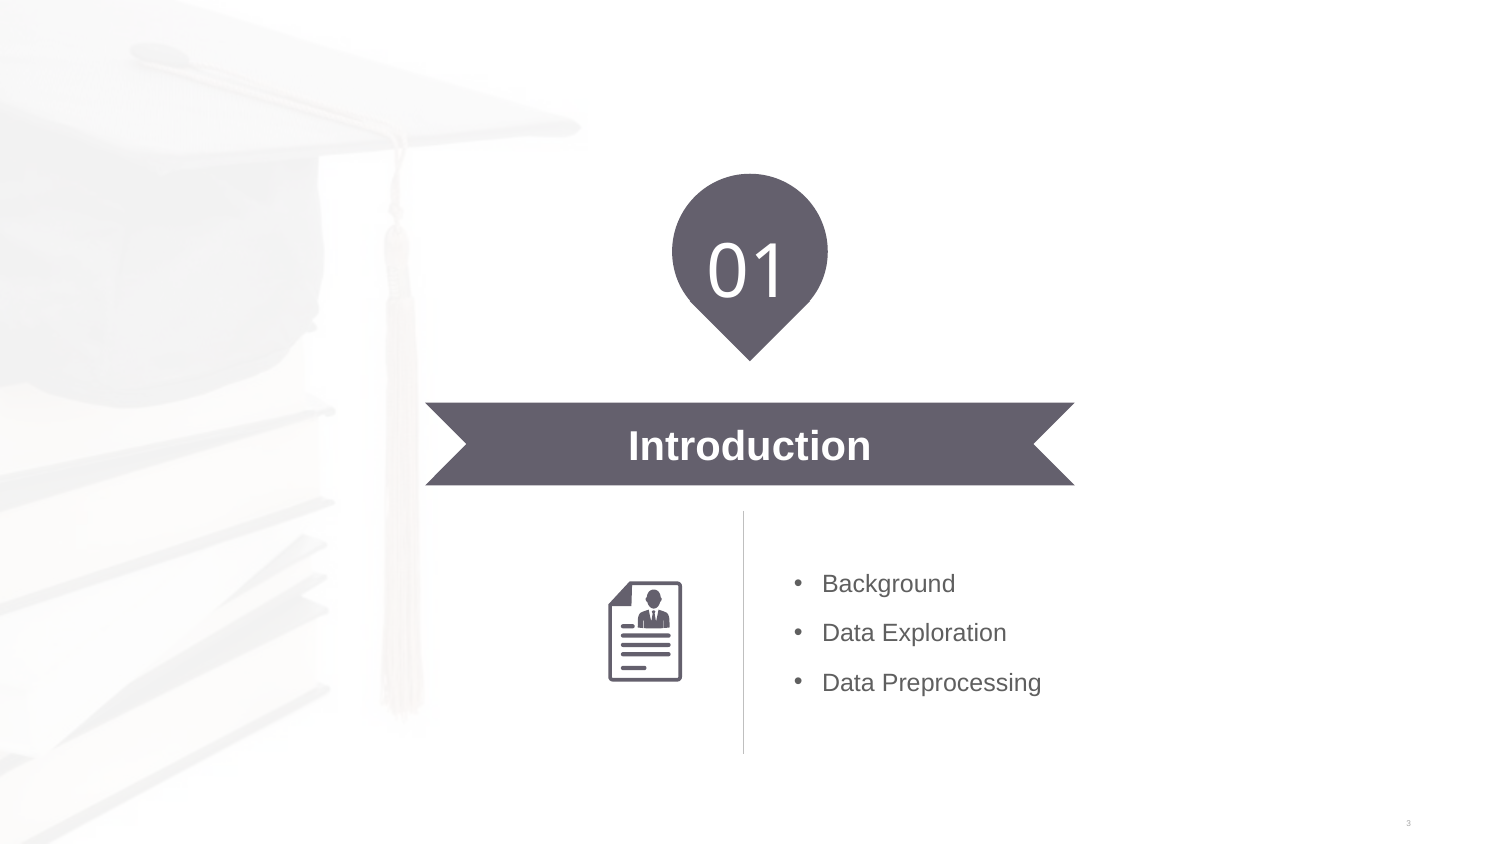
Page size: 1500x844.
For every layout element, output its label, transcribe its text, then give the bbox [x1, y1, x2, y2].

text_box Data Exploration [779, 609, 1063, 655]
text_box Introduction [422, 401, 1078, 487]
text_box 01 [671, 172, 829, 363]
text_box [608, 581, 683, 682]
text_box Background [779, 560, 1063, 605]
text_box Data Preprocessing [779, 658, 1063, 704]
